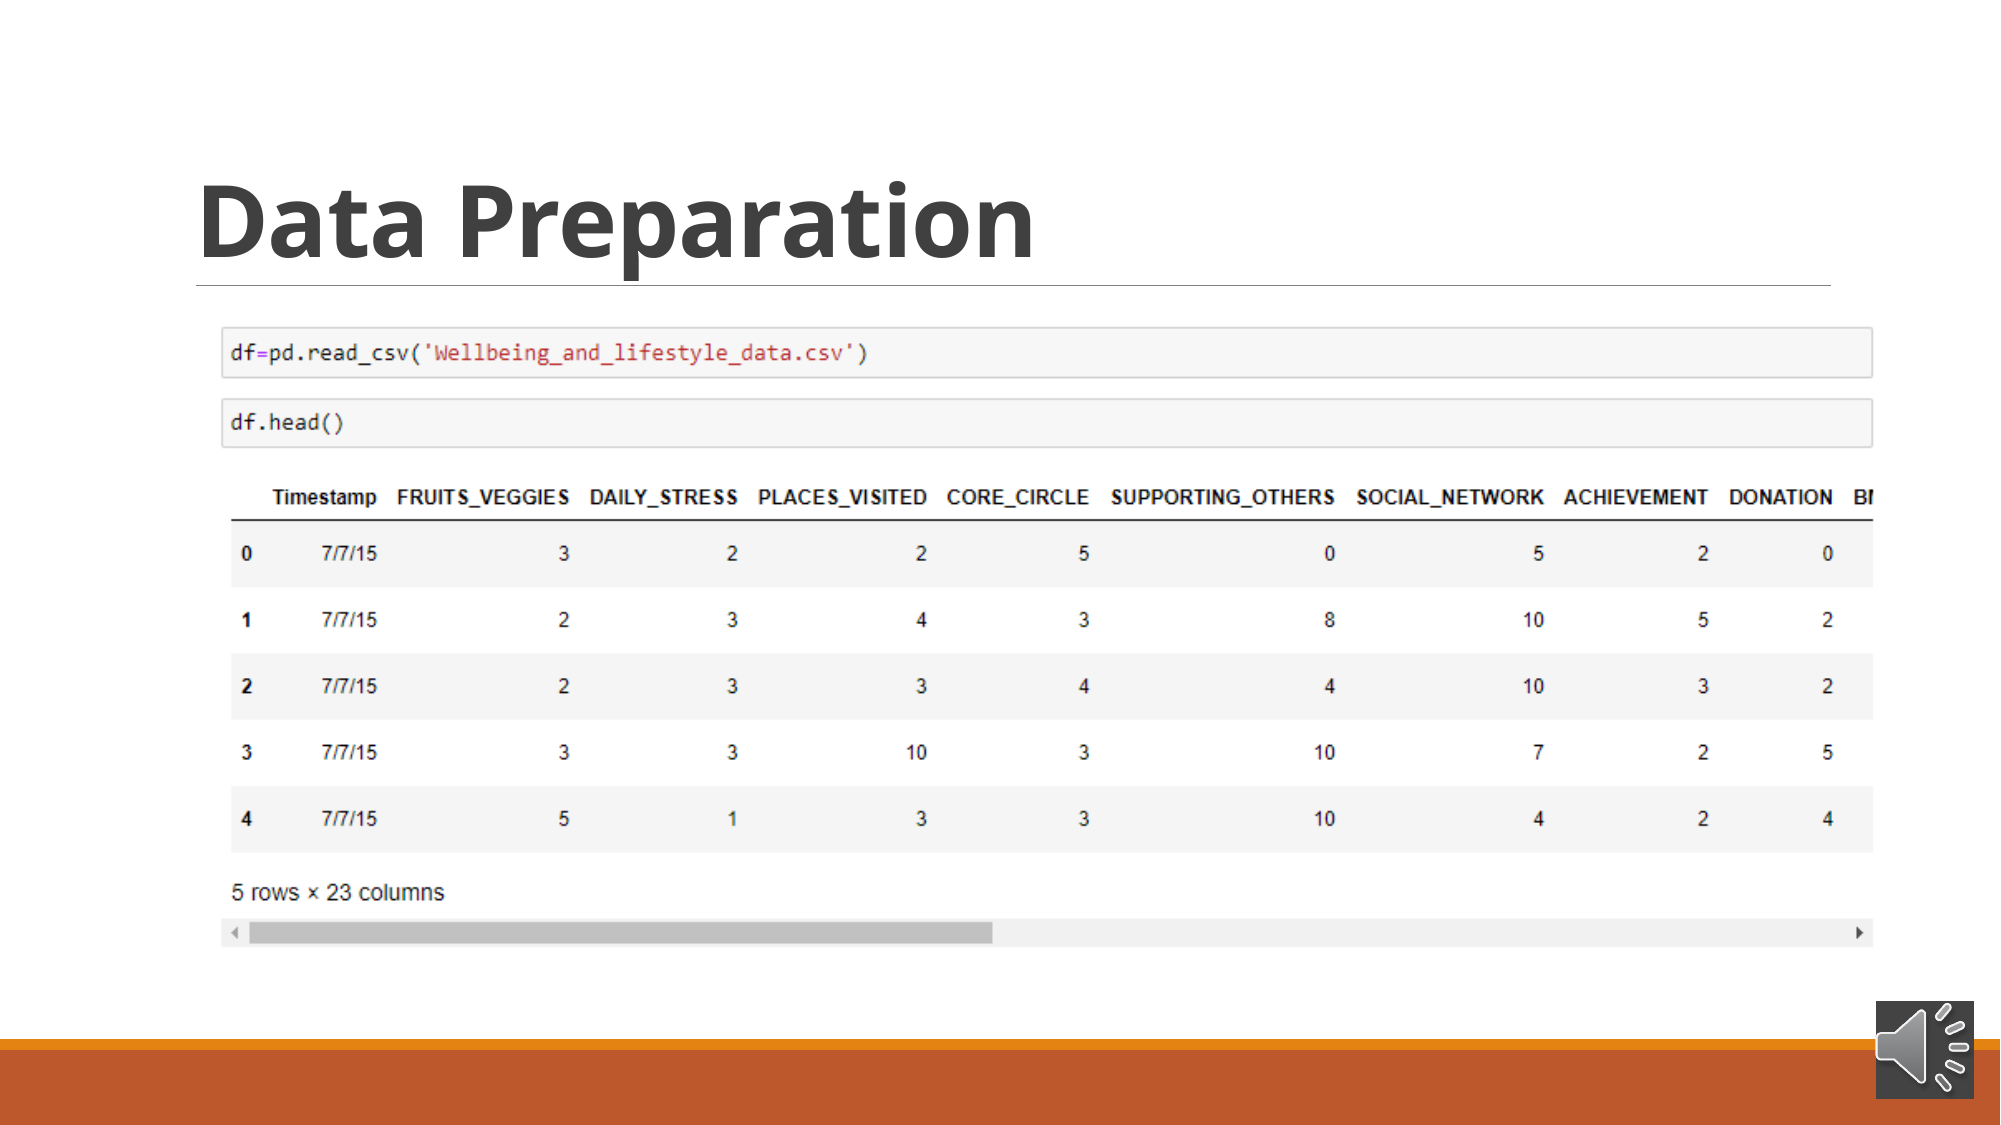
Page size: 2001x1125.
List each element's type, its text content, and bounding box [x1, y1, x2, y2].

title Data Preparation [180, 47, 1830, 285]
picture [210, 318, 1885, 983]
picture [1874, 999, 1976, 1101]
